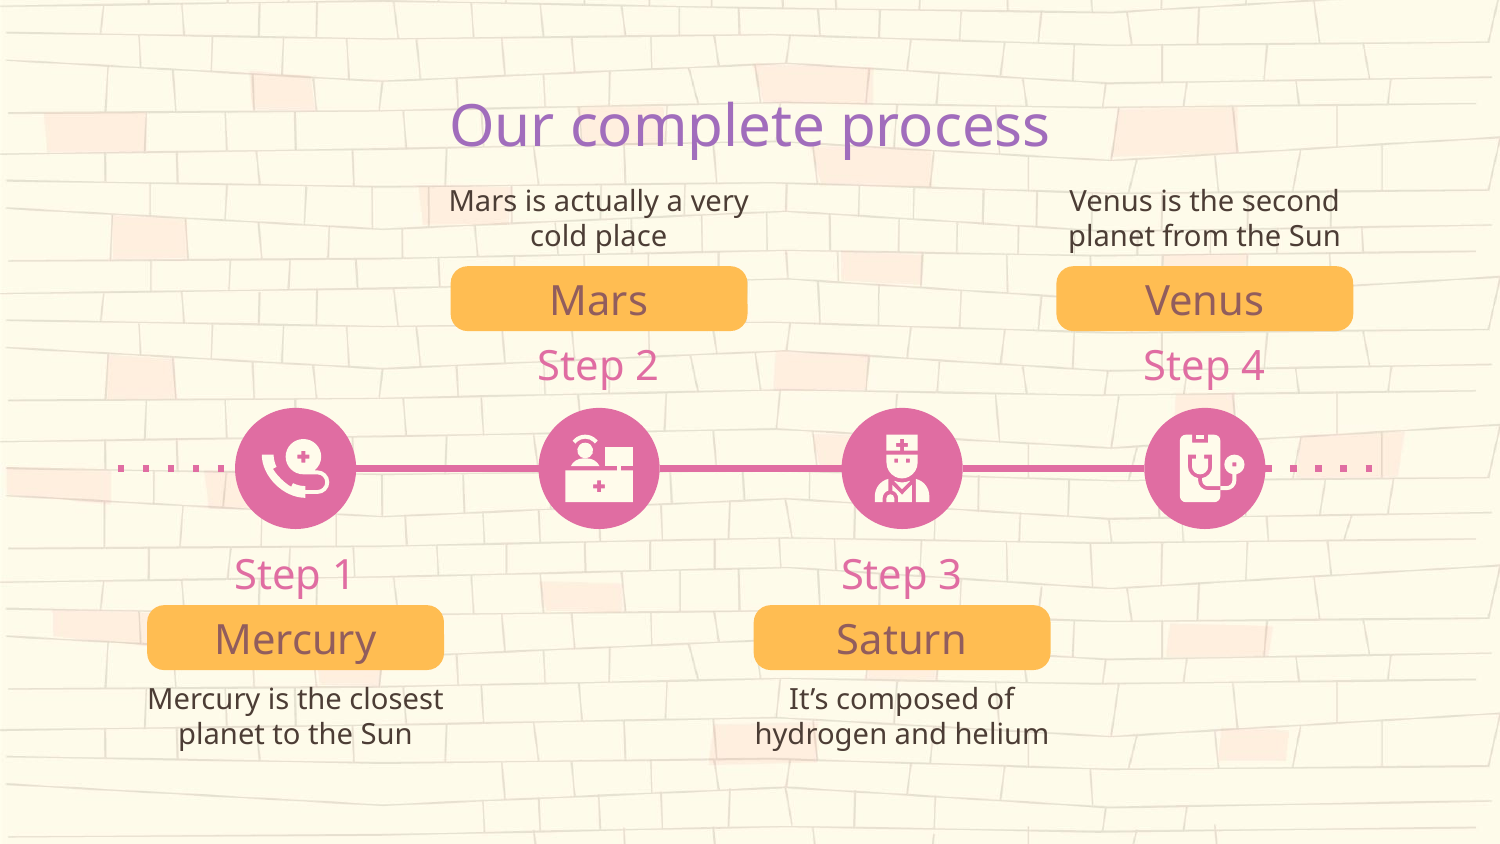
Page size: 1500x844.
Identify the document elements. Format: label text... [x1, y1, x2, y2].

text_box It’s composed of hydrogen and helium [724, 665, 1080, 760]
text_box [538, 407, 660, 530]
text_box Mercury [180, 609, 411, 665]
text_box Mars is actually a very cold place [421, 167, 777, 262]
text_box Saturn [786, 609, 1018, 665]
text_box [874, 434, 930, 503]
text_box [450, 266, 748, 332]
text_box [147, 605, 445, 665]
text_box Step 3 [786, 545, 1018, 601]
text_box Venus is the second planet from the Sun [1027, 167, 1383, 262]
text_box Step 2 [483, 335, 715, 392]
text_box [235, 407, 357, 530]
text_box Step 4 [1089, 335, 1321, 392]
title Our complete process [116, 72, 1383, 167]
text_box [841, 407, 963, 530]
text_box Step 1 [180, 545, 411, 601]
picture [0, 0, 1500, 844]
text_box [261, 439, 330, 498]
text_box [1144, 407, 1266, 530]
text_box [753, 605, 1051, 665]
text_box Venus [1089, 270, 1321, 327]
text_box [1056, 266, 1354, 332]
text_box Mercury is the closest planet to the Sun [117, 665, 474, 760]
text_box Mars [483, 270, 715, 327]
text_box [565, 434, 634, 503]
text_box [1179, 434, 1245, 503]
